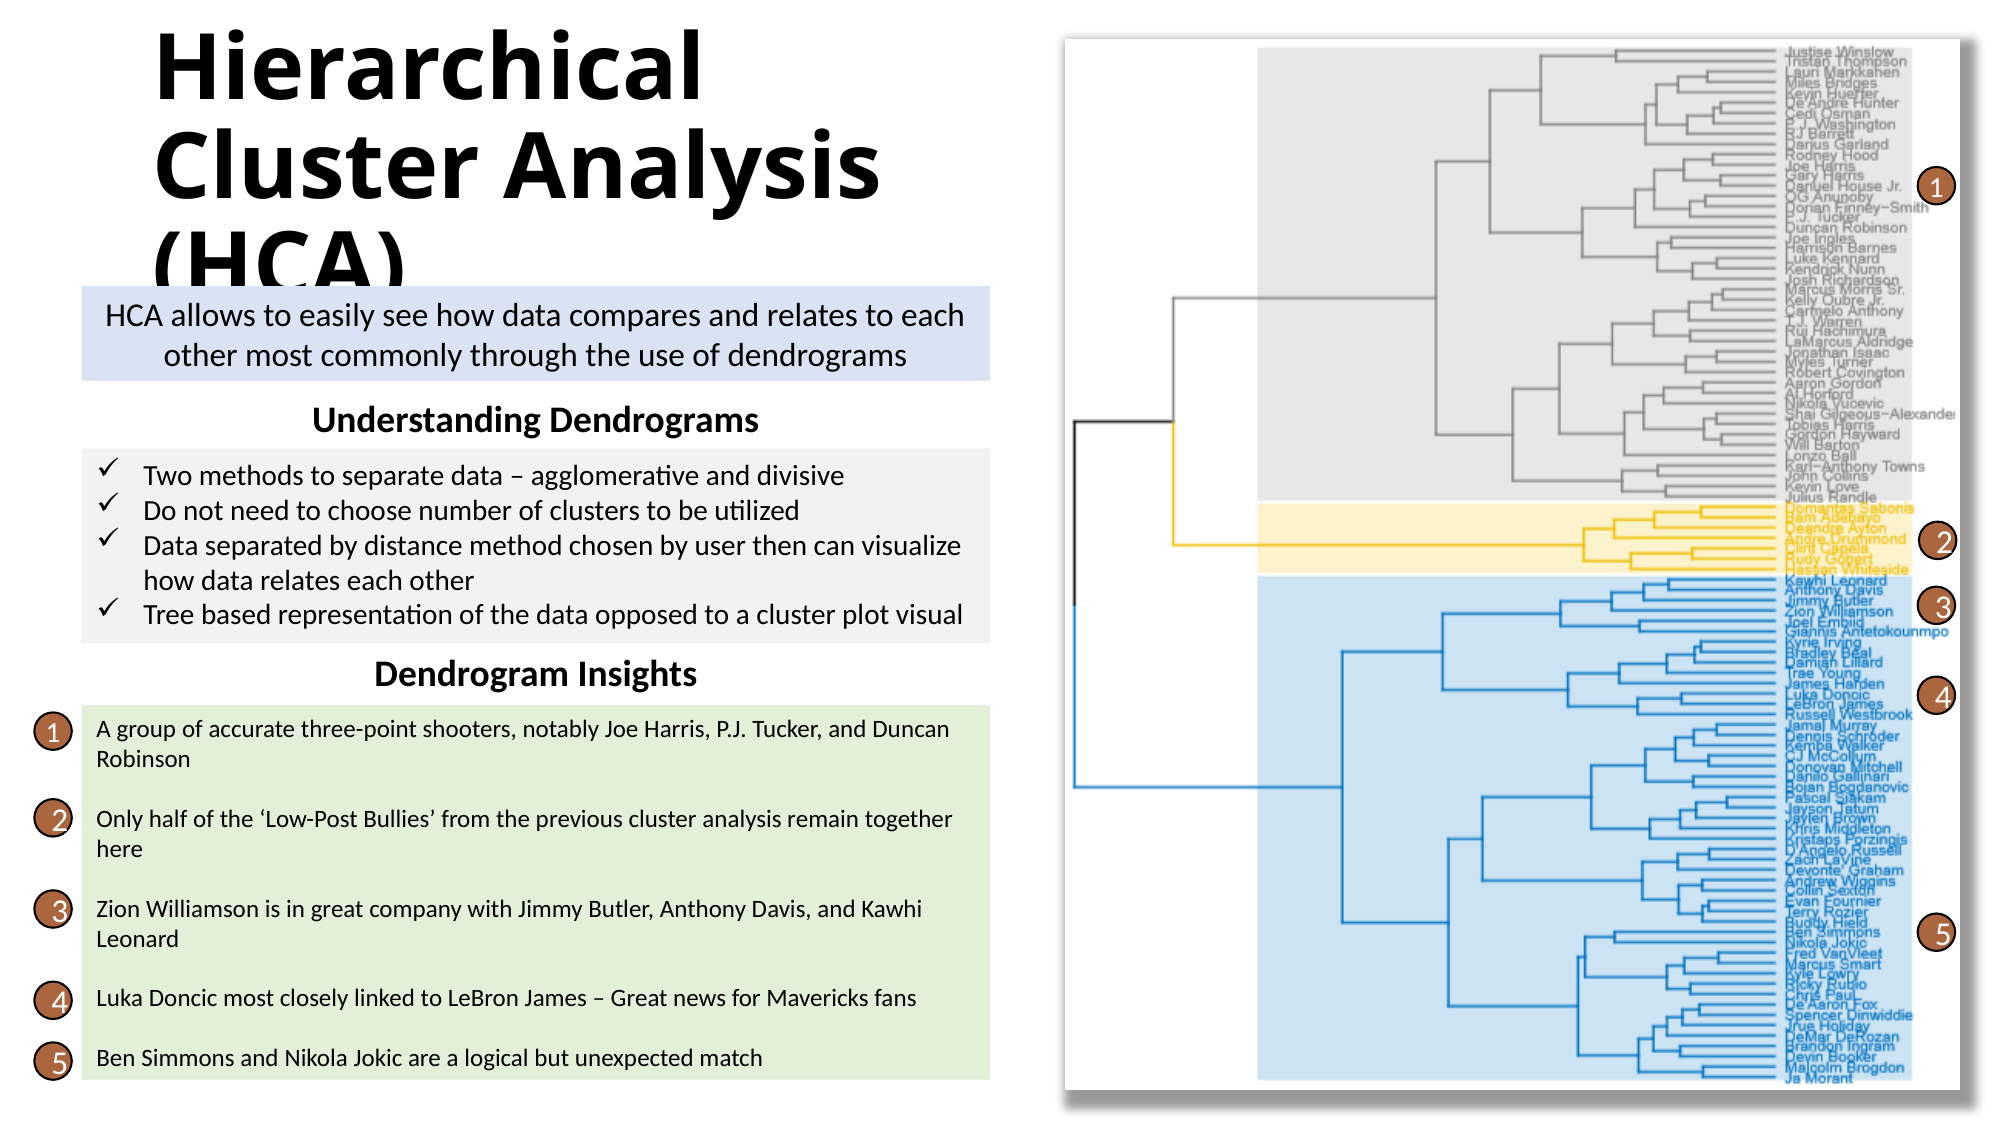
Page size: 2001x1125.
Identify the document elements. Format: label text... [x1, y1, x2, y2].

text_box 3 [33, 889, 73, 929]
text_box Dendrogram Insights [333, 642, 739, 702]
text_box 1 [33, 711, 73, 751]
text_box Understanding Dendrograms [266, 388, 806, 448]
picture [1064, 39, 1960, 1090]
text_box 5 [33, 1041, 73, 1081]
text_box HCA allows to easily see how data compares and relates to each other most commonly through the use of dendrograms [81, 286, 991, 381]
text_box 4 [33, 980, 73, 1021]
text_box Two methods to separate data – agglomerative and divisive Do not need to choose number of clusters to be utilized Data separated by distance method chosen by user then can visualize how data relates each other Tree based representation of the data opposed to a cluster plot visual [81, 448, 991, 643]
text_box 2 [33, 798, 73, 838]
text_box A group of accurate three-point shooters, notably Joe Harris, P.J. Tucker, and Duncan Robinson Only half of the ‘Low-Post Bullies’ from the previous cluster analysis remain together here Zion Williamson is in great company with Jimmy Butler, Anthony Davis, and Kawhi Leonard Luka Doncic most closely linked to LeBron James – Great news for Mavericks fans Ben Simmons and Nikola Jokic are a logical but unexpected match [81, 705, 991, 1080]
title Hierarchical Cluster Analysis (HCA) [137, 59, 1052, 278]
